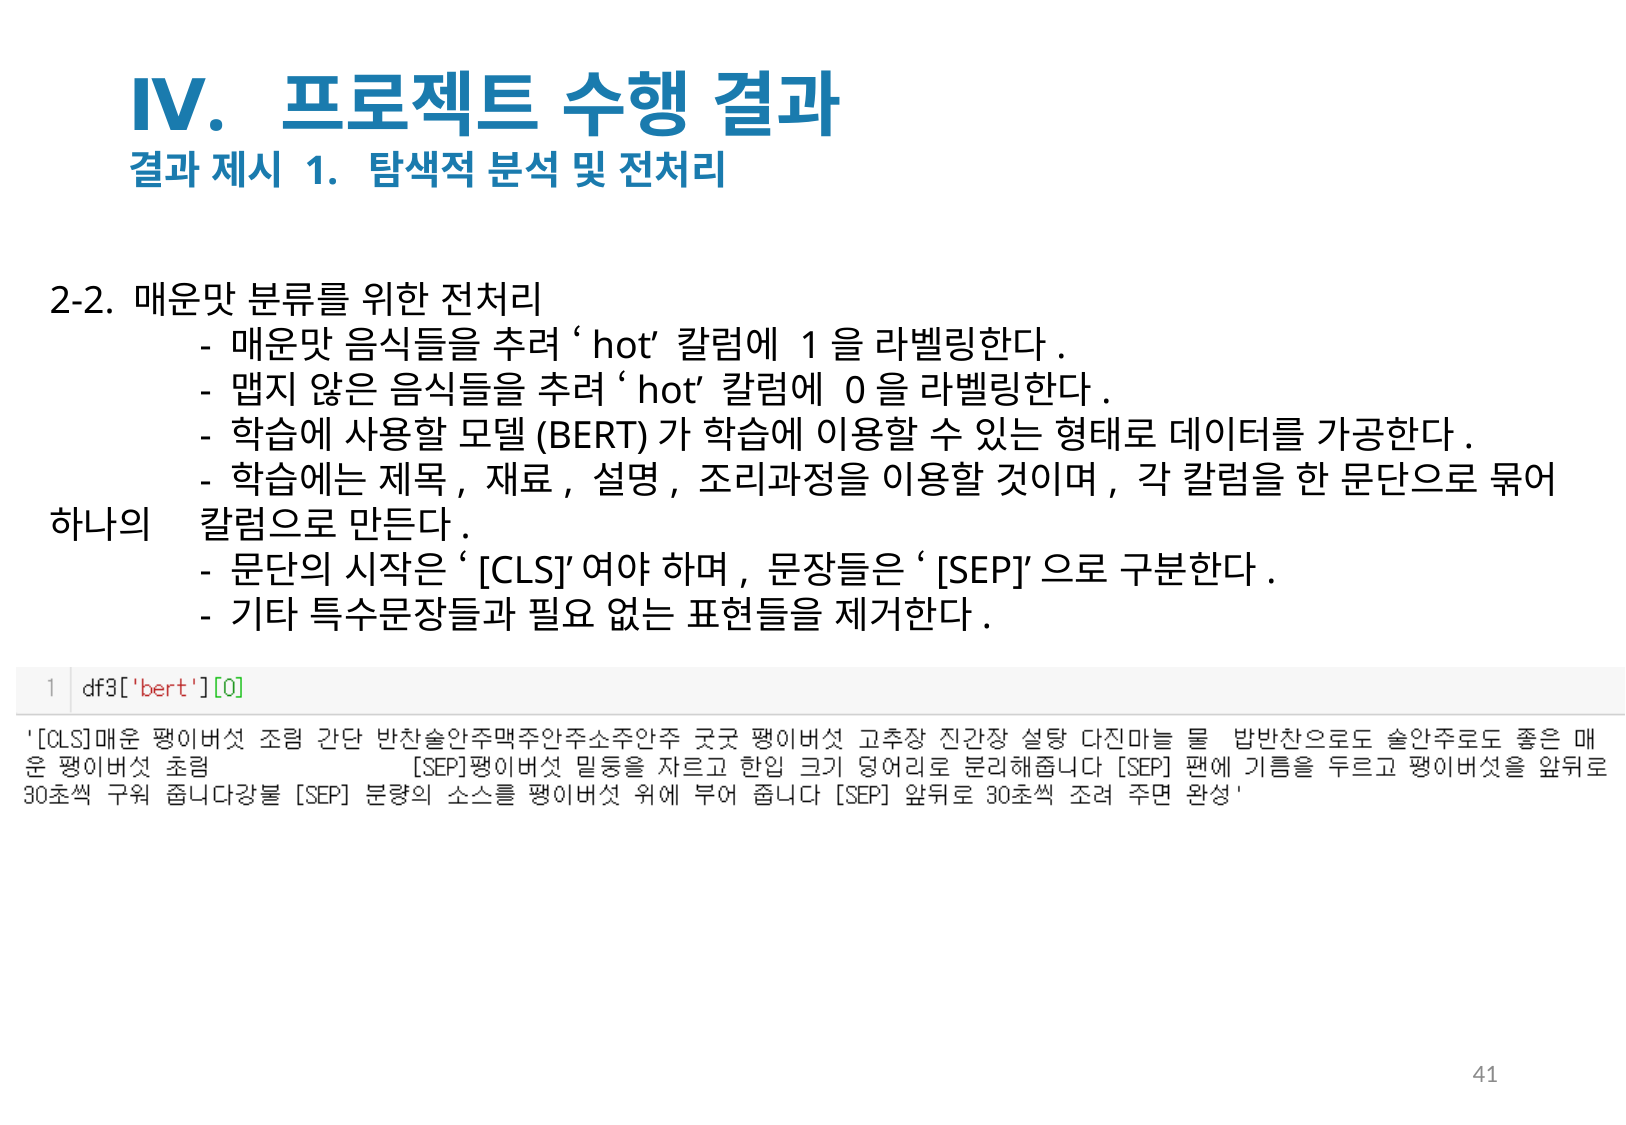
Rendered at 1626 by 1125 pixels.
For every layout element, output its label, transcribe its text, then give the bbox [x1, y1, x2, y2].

text_box 2-2. 매운맛 분류를 위한 전처리 - 매운맛 음식들을 추려 ‘hot’ 칼럼에 1을 라벨링한다. - 맵지 않은 음식들을 추려 ‘hot’ 칼럼에 0을 라벨링한다. - 학습에 사용할 모델(BERT)가 학습에 이용할 수 있는 형태로 데이터를 가공한다. - 학습에는 제목, 재료, 설명, 조리과정을 이용할 것이며, 각 칼럼을 한 문단으로 묶어 하나의 칼럼으로 만든다. - 문단의 시작은 ‘[CLS]’여야 하며, 문장들은 ‘[SEP]’으로 구분한다. - 기타 특수문장들과 필요 없는 표현들을 제거한다. [34, 268, 1625, 644]
text_box Ⅳ. 프로젝트 수행 결과 결과 제시 1. 탐색적 분석 및 전처리 [110, 50, 1017, 202]
slide_number 41 [1147, 1042, 1514, 1103]
picture [16, 667, 1625, 823]
